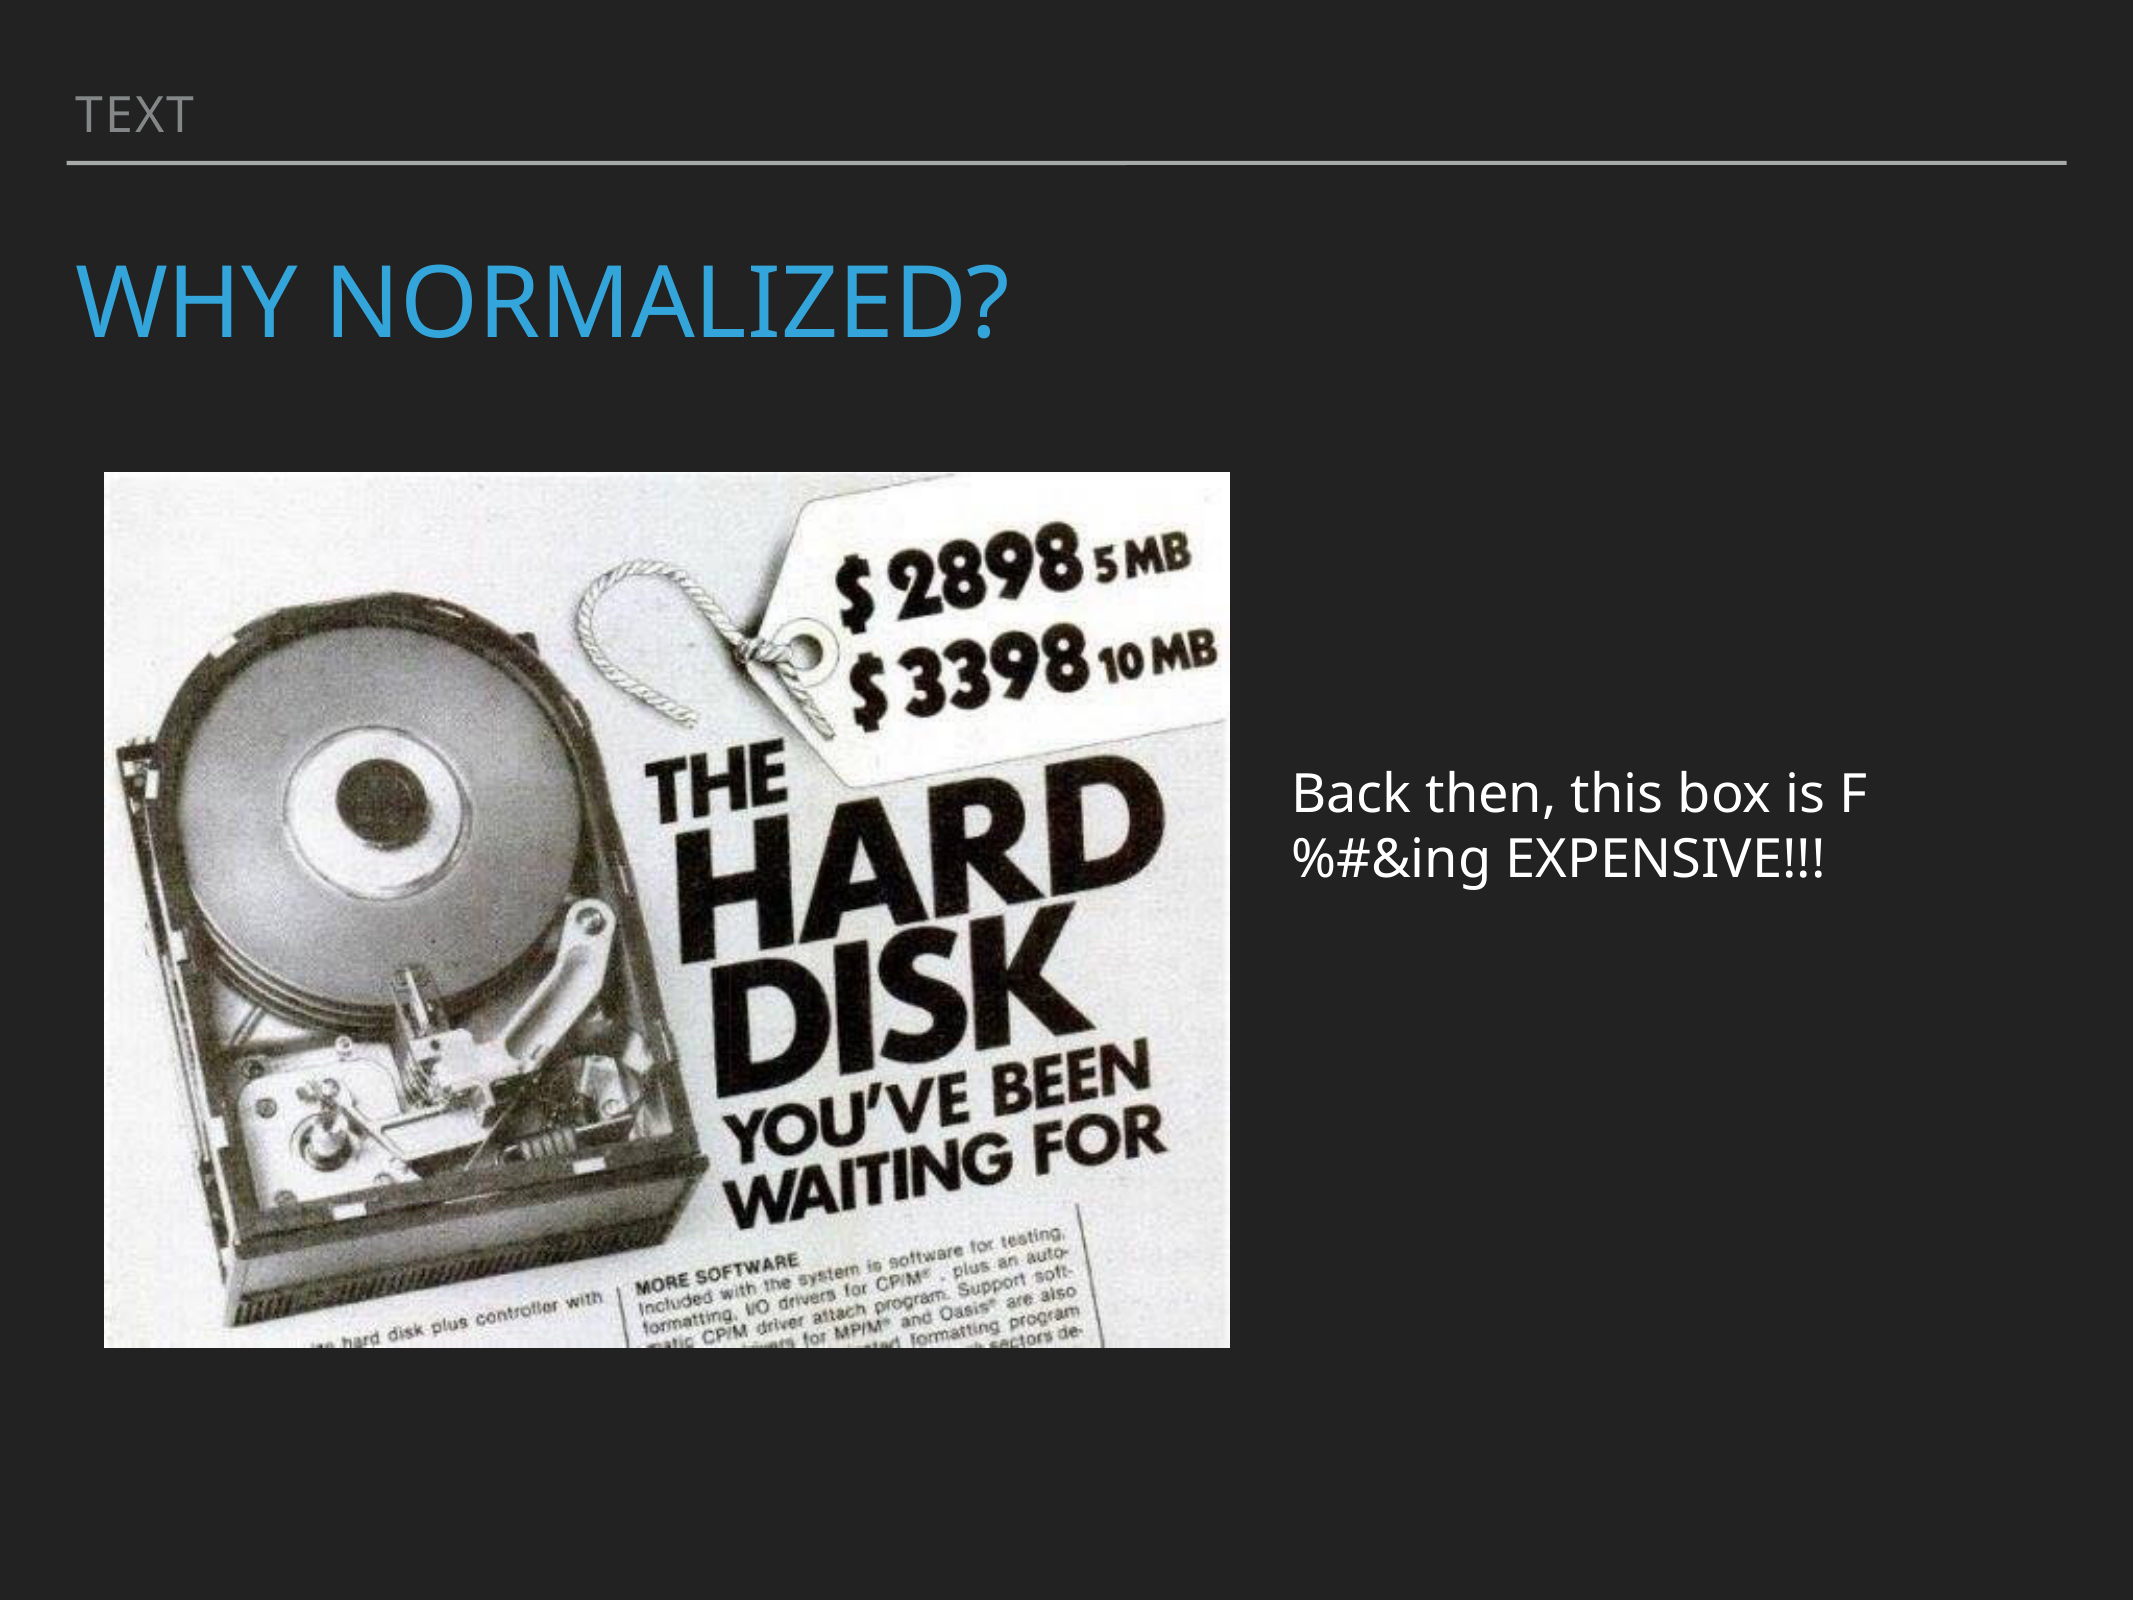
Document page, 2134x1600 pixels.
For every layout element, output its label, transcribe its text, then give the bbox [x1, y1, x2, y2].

title Why Normalized? [66, 251, 2068, 372]
list Text [66, 74, 1901, 151]
text_box Back then, this box is F%#&ing EXPENSIVE!!! [1282, 749, 1956, 897]
picture [103, 472, 1230, 1349]
